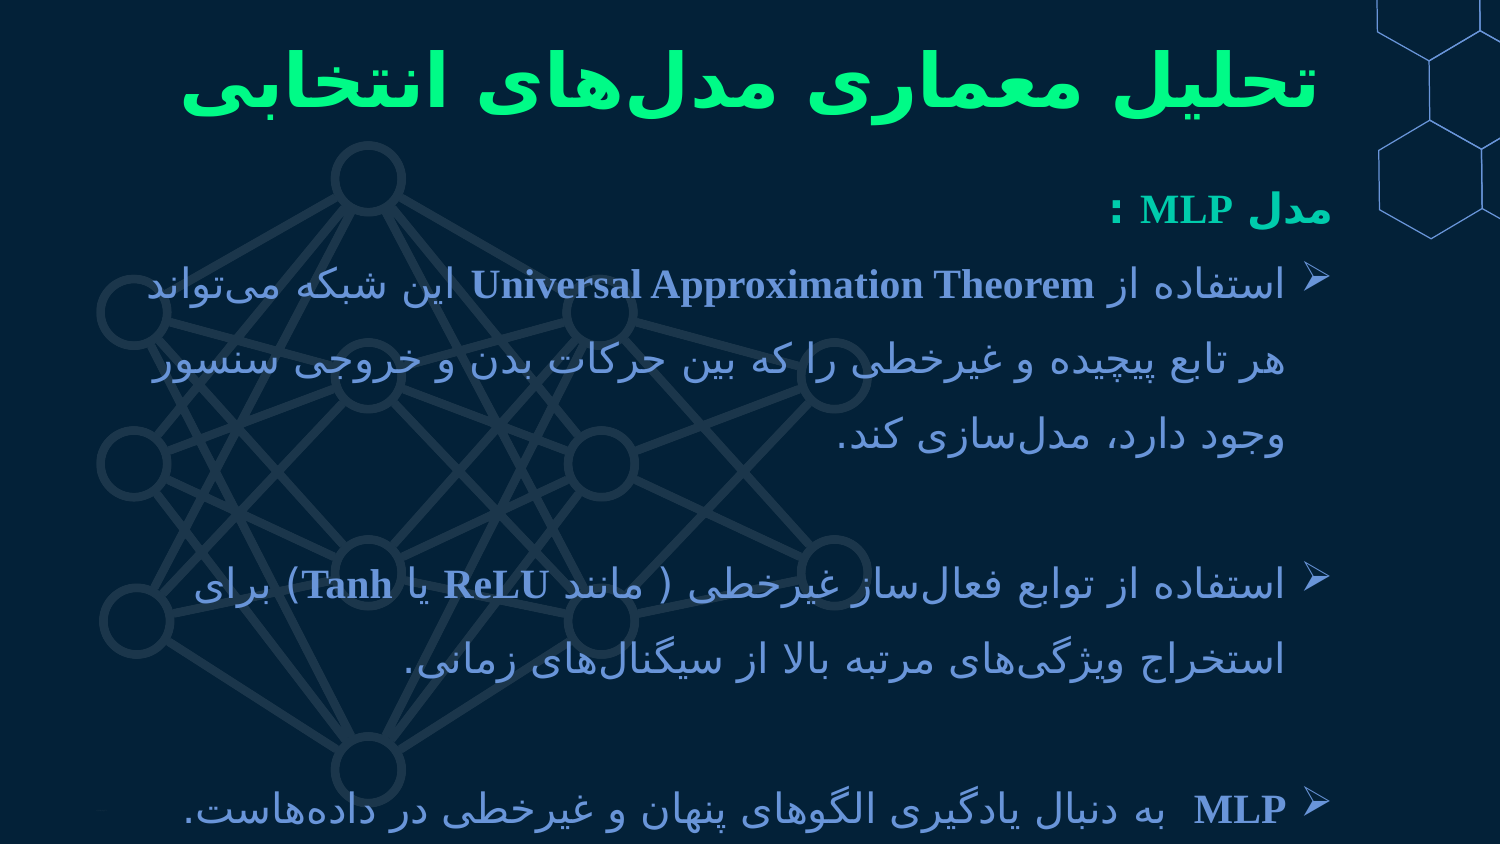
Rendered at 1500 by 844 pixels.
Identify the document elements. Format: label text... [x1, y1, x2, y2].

picture [96, 141, 873, 832]
title تحلیل معماری مدل‌های انتخابی [118, 17, 1382, 111]
list مدل MLP : استفاده از Universal Approximation Theorem این شبکه می‌تواند هر تابع پیچیده و غیرخطی را که بین حرکات بدن و خروجی سنسور وجود دارد، مدل‌سازی کند. استفاده از توابع فعال‌ساز غیرخطی ( مانند ReLU یا Tanh) برای استخراج ویژگی‌های مرتبه بالا از سیگنال‌های زمانی. MLP به دنبال یادگیری الگوهای پنهان و غیرخطی در داده‌هاست. [874, 141, 1372, 746]
